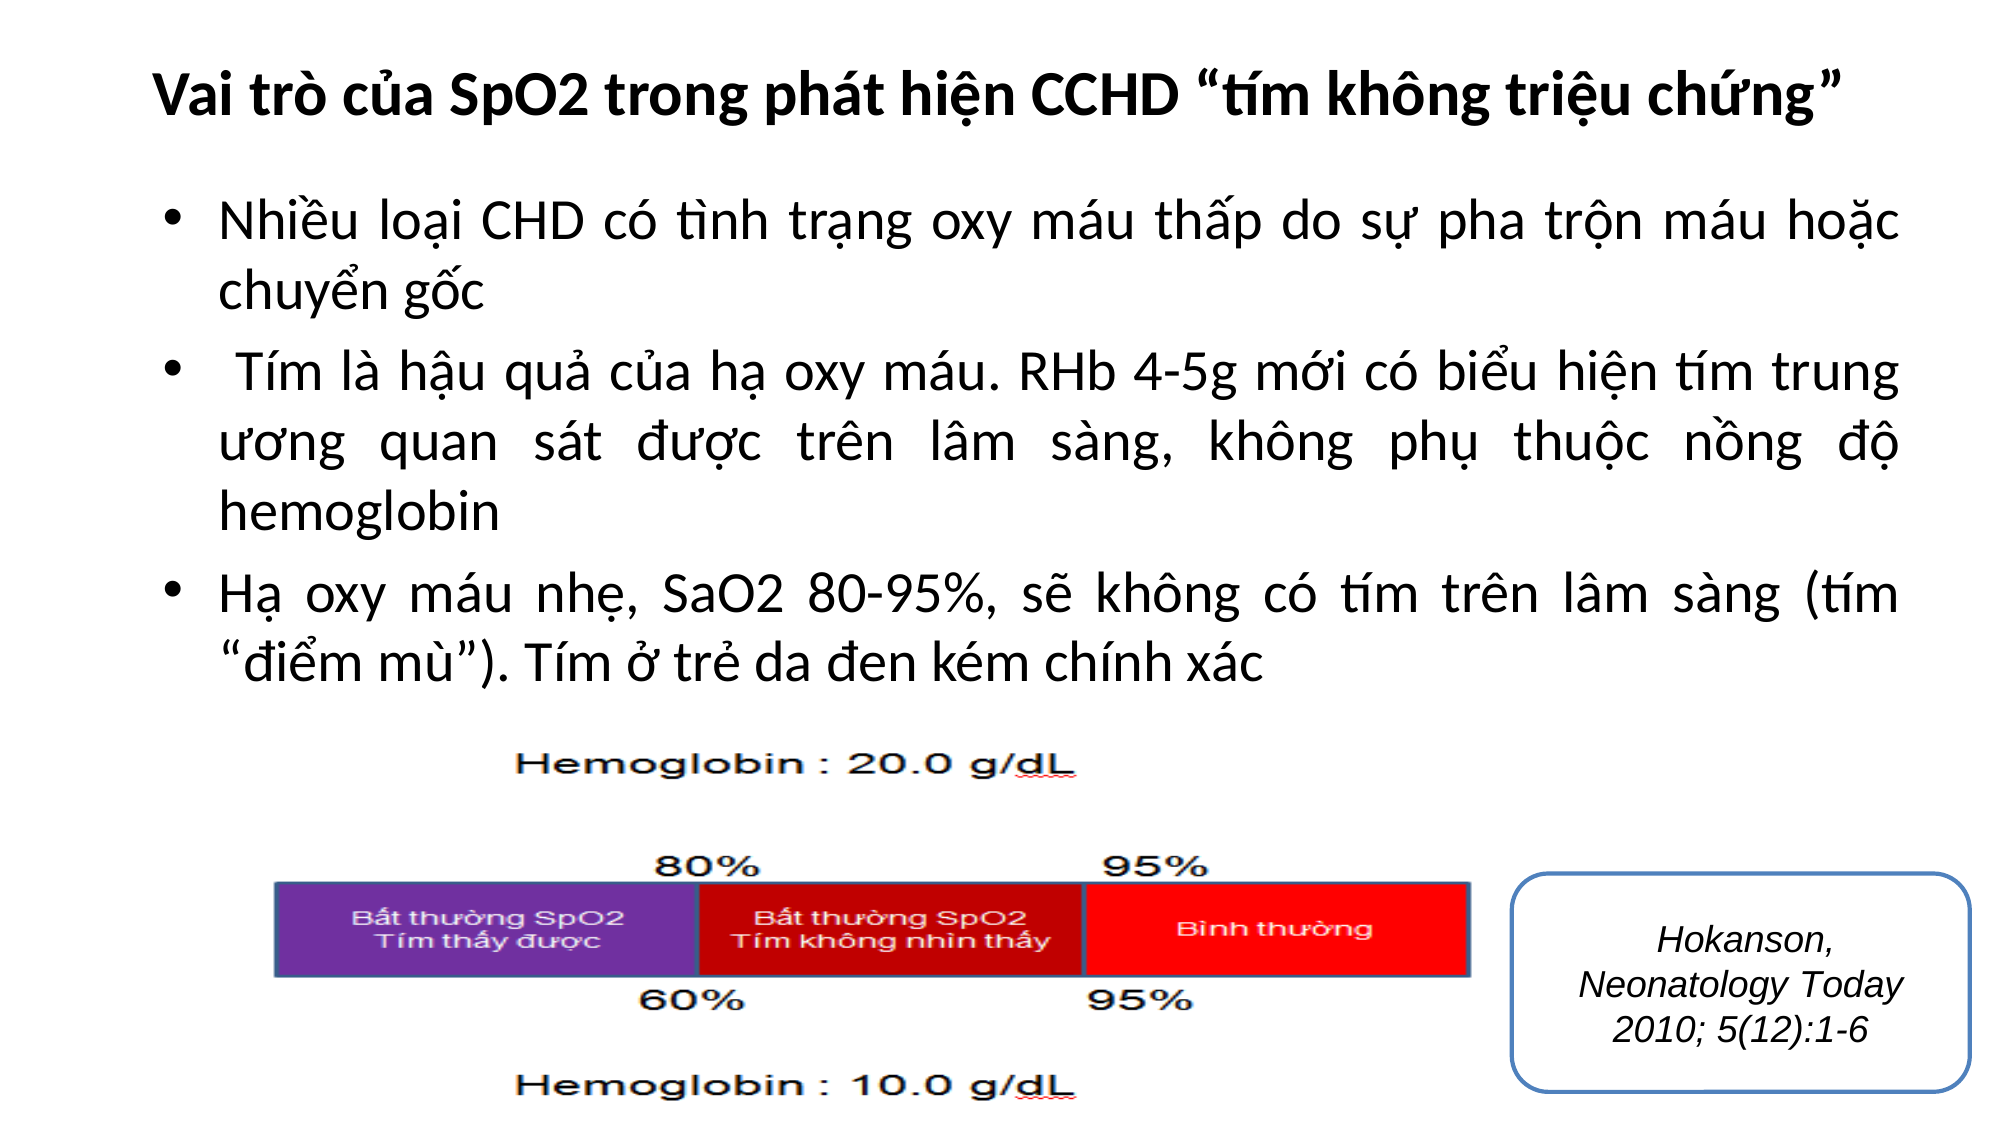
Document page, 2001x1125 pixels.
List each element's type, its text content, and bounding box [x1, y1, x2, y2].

text_box Hokanson, Neonatology Today 2010; 5(12):1-6 [1537, 871, 1972, 1094]
list Nhiều loại CHD có tình trạng oxy máu thấp do sự pha trộn máu hoặc chuyển gốc Tím là hậu quả của hạ oxy máu. RHb 4-5g mới có biểu hiện tím trung ương quan sát được trên lâm sàng, không phụ thuộc nồng độ hemoglobin Hạ oxy máu nhẹ, SaO2 80-95%, sẽ không có tím trên lâm sàng (tím “điểm mù”). Tím ở trẻ da đen kém chính xác [147, 173, 1917, 1005]
title Vai trò của SpO2 trong phát hiện CCHD “tím không triệu chứng” [99, 26, 1900, 153]
picture [201, 717, 1533, 1125]
